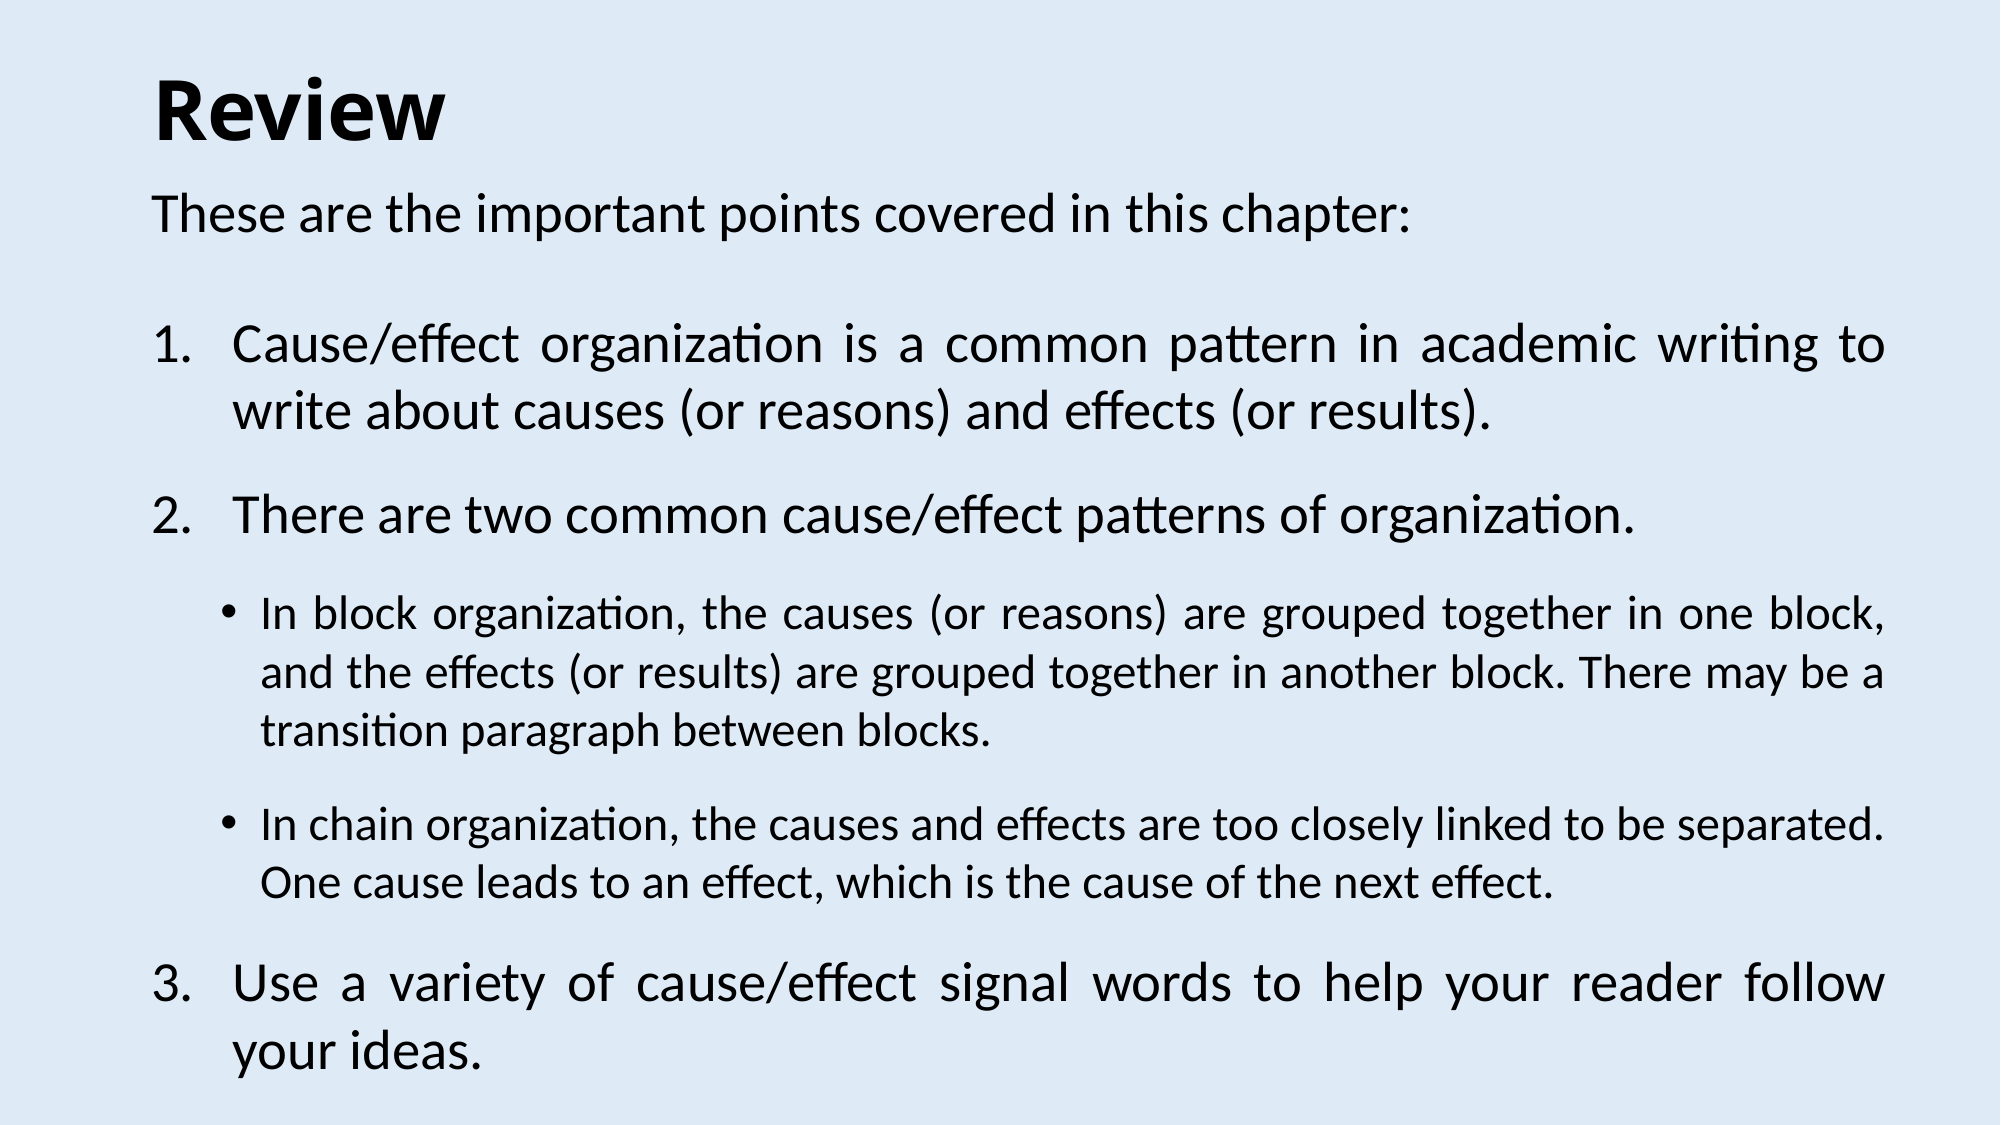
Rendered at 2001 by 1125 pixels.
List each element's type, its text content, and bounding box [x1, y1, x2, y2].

title Review [137, 55, 1863, 172]
list These are the important points covered in this chapter: Cause/effect organization is a common pattern in academic writing to write about causes (or reasons) and effects (or results). There are two common cause/effect patterns of organization. In block organization, the causes (or reasons) are grouped together in one block, and the effects (or results) are grouped together in another block. There may be a transition paragraph between blocks. In chain organization, the causes and effects are too closely linked to be separated. One cause leads to an effect, which is the cause of the next effect. Use a variety of cause/effect signal words to help your reader follow your ideas. [136, 176, 1902, 1097]
